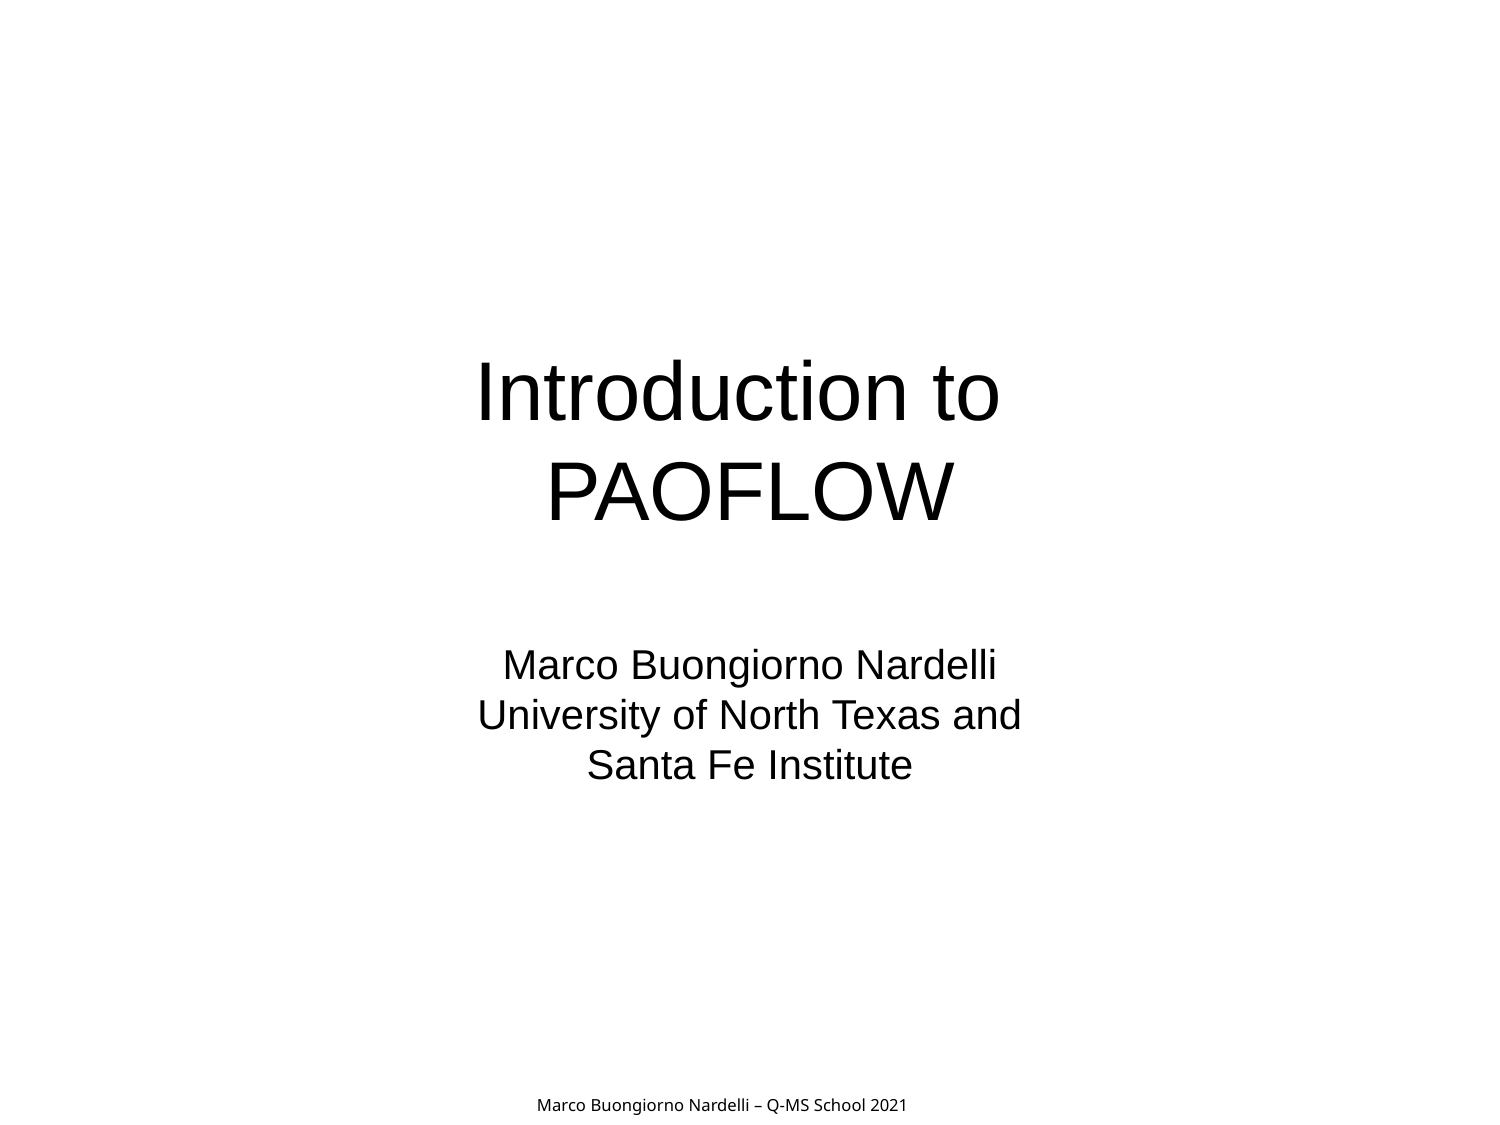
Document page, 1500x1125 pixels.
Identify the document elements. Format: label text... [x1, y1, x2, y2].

title Introduction to PAOFLOW Marco Buongiorno Nardelli University of North Texas and Santa Fe Institute [111, 236, 1388, 889]
